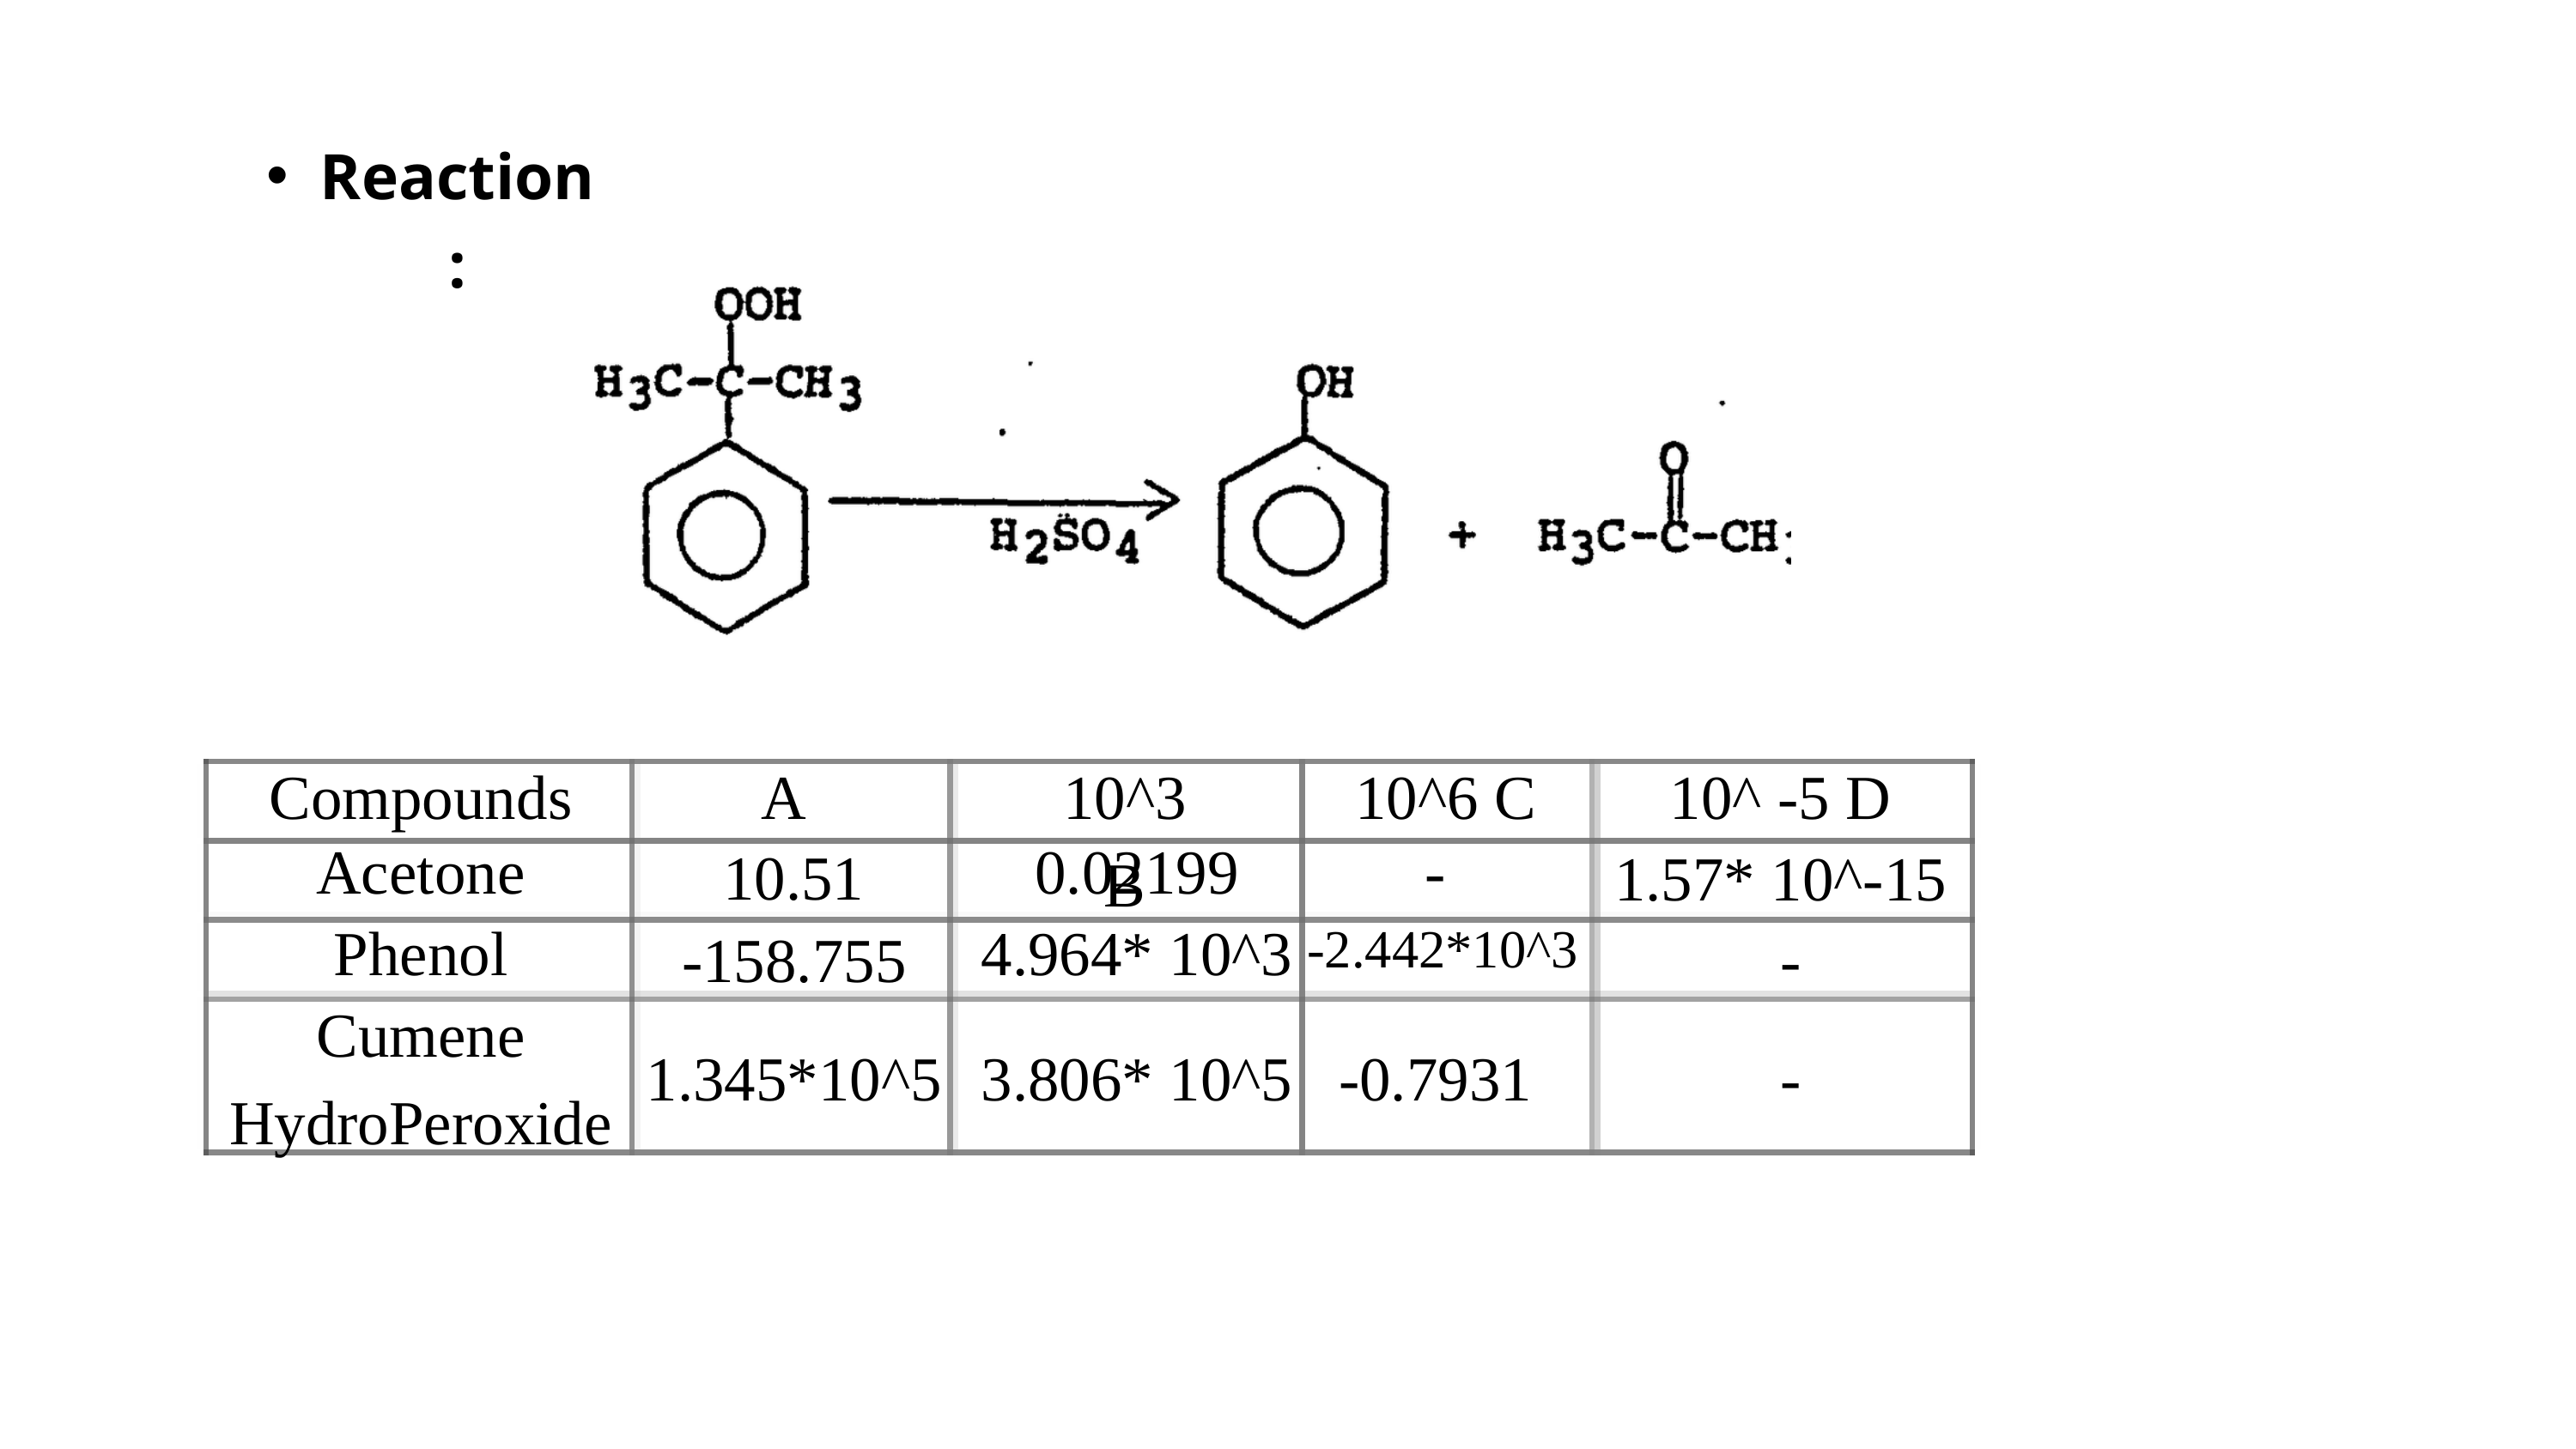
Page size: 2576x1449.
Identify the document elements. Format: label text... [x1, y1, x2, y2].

text_box 10.51 [629, 825, 959, 913]
text_box [175, 731, 2004, 1184]
text_box 10^3 B [1034, 743, 1216, 818]
text_box Cumene HydroPeroxide [212, 981, 629, 1158]
text_box - [1780, 914, 1801, 996]
text_box 1.57* 10^-15 [1613, 825, 1947, 914]
text_box -2.442*10^3 [1293, 902, 1592, 979]
text_box [421, 258, 1791, 670]
text_box 0.02199 [1034, 818, 1240, 900]
text_box A [759, 743, 808, 825]
text_box 3.806* 10^5 [981, 1025, 1294, 1113]
text_box Phenol [327, 906, 514, 988]
text_box -158.755 [629, 913, 959, 996]
text_box 4.964* 10^3 [981, 900, 1294, 988]
text_box Reaction: [212, 124, 597, 300]
text_box - [1780, 1025, 1801, 1113]
text_box -0.7931 [1338, 1025, 1533, 1113]
text_box Compounds [212, 743, 629, 832]
text_box Acetone [298, 832, 544, 906]
text_box - [1425, 818, 1446, 902]
text_box 1.345*10^5 [629, 1025, 959, 1113]
text_box 10^6 C [1327, 743, 1565, 832]
text_box 10^ -5 D [1621, 743, 1940, 825]
